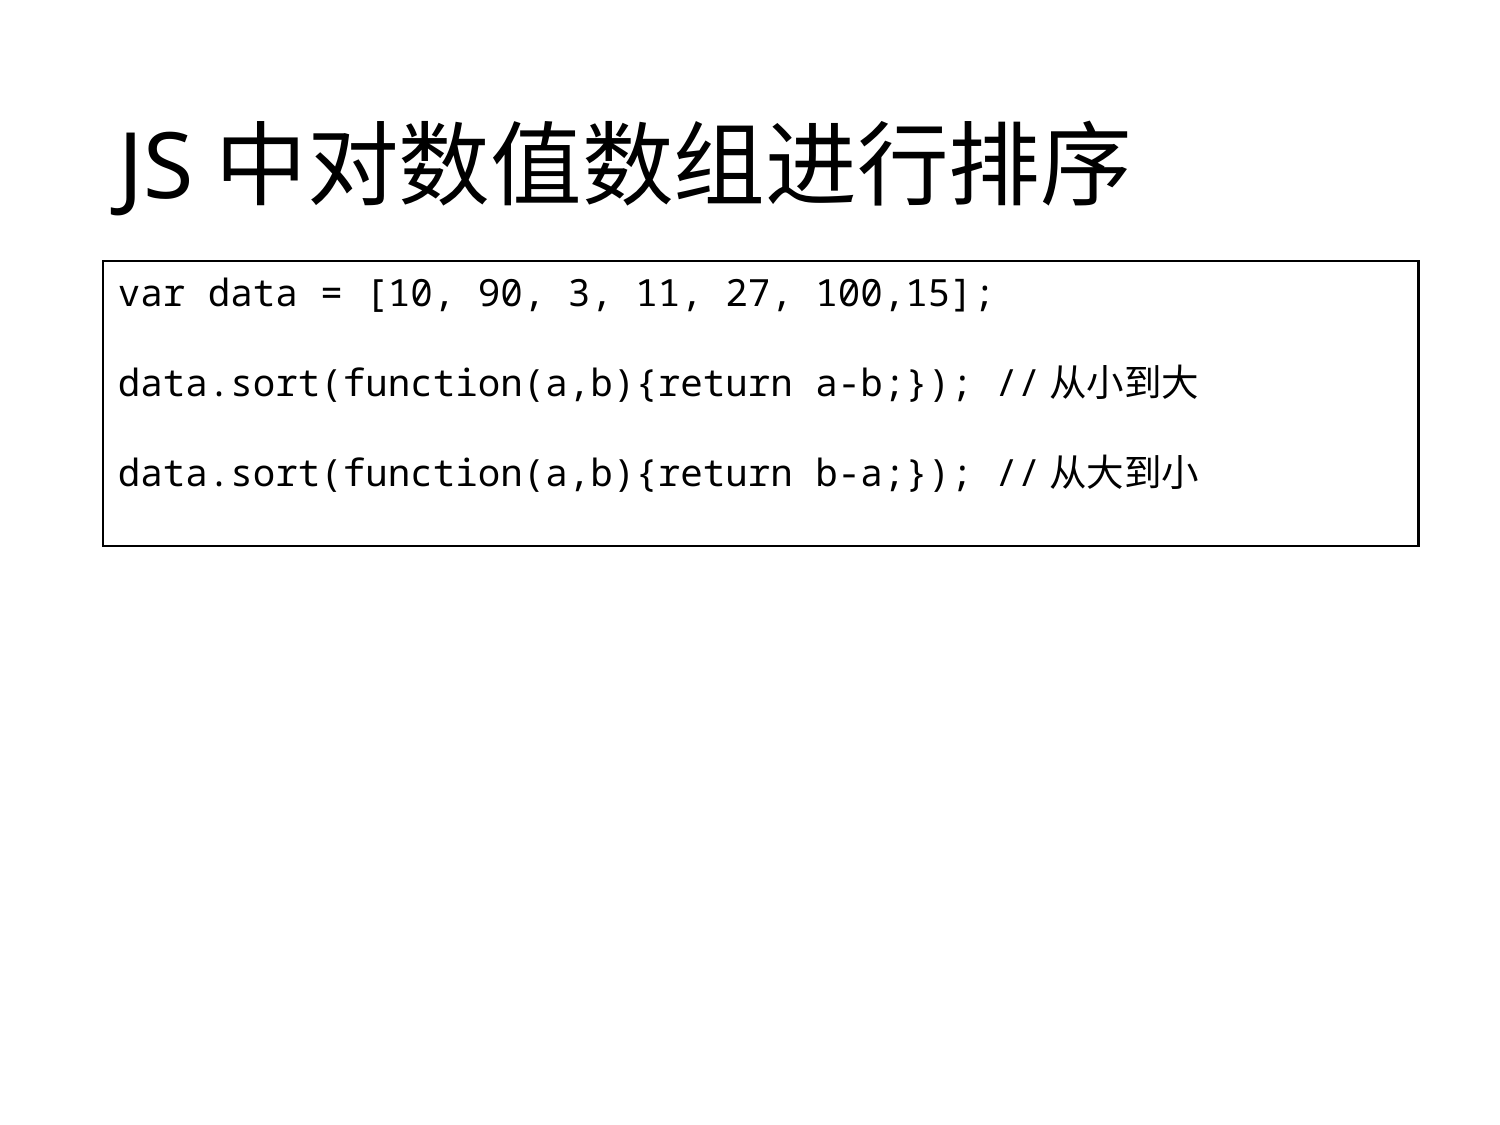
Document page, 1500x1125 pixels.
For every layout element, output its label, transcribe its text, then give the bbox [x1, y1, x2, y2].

text_box var data = [10, 90, 3, 11, 27, 100,15]; data.sort(function(a,b){return a-b;}); //从小到大 data.sort(function(a,b){return b-a;}); //从大到小 [102, 260, 1420, 547]
title JS中对数值数组进行排序 [103, 59, 1397, 260]
